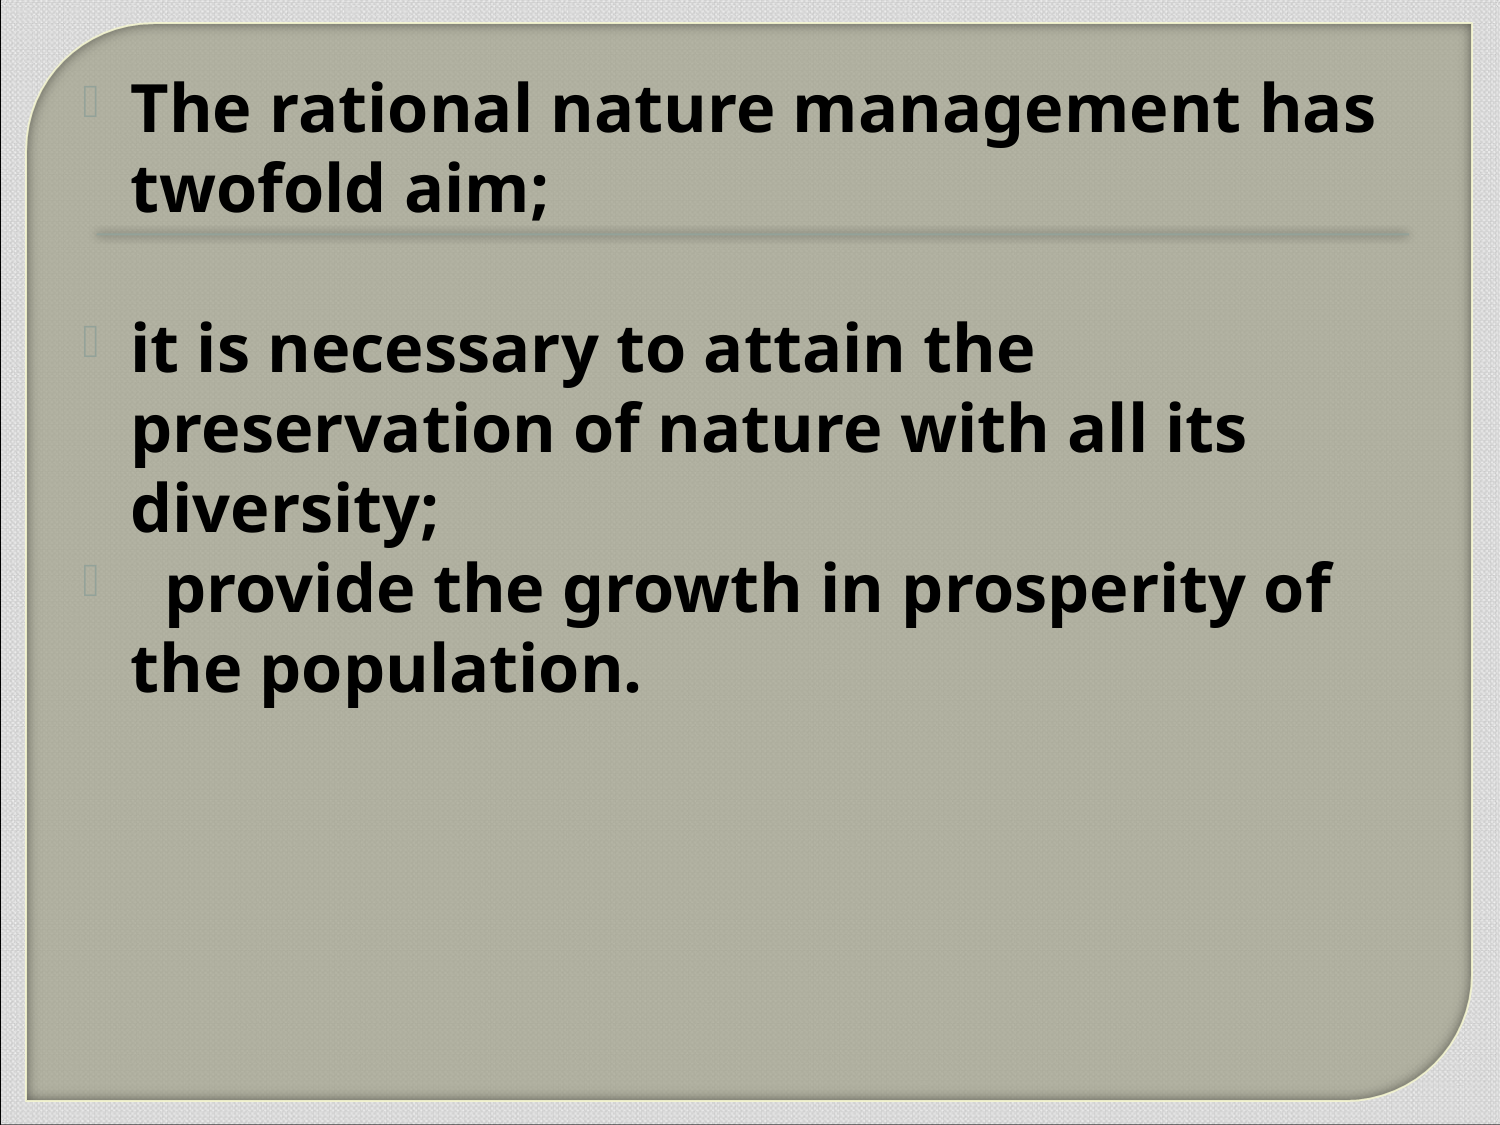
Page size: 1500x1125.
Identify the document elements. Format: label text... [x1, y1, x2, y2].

picture [0, 0, 1500, 1125]
list The rational nature management has twofold aim; it is necessary to attain the preservation of nature with all its diversity; provide the growth in prosperity of the population. [74, 58, 1426, 1079]
